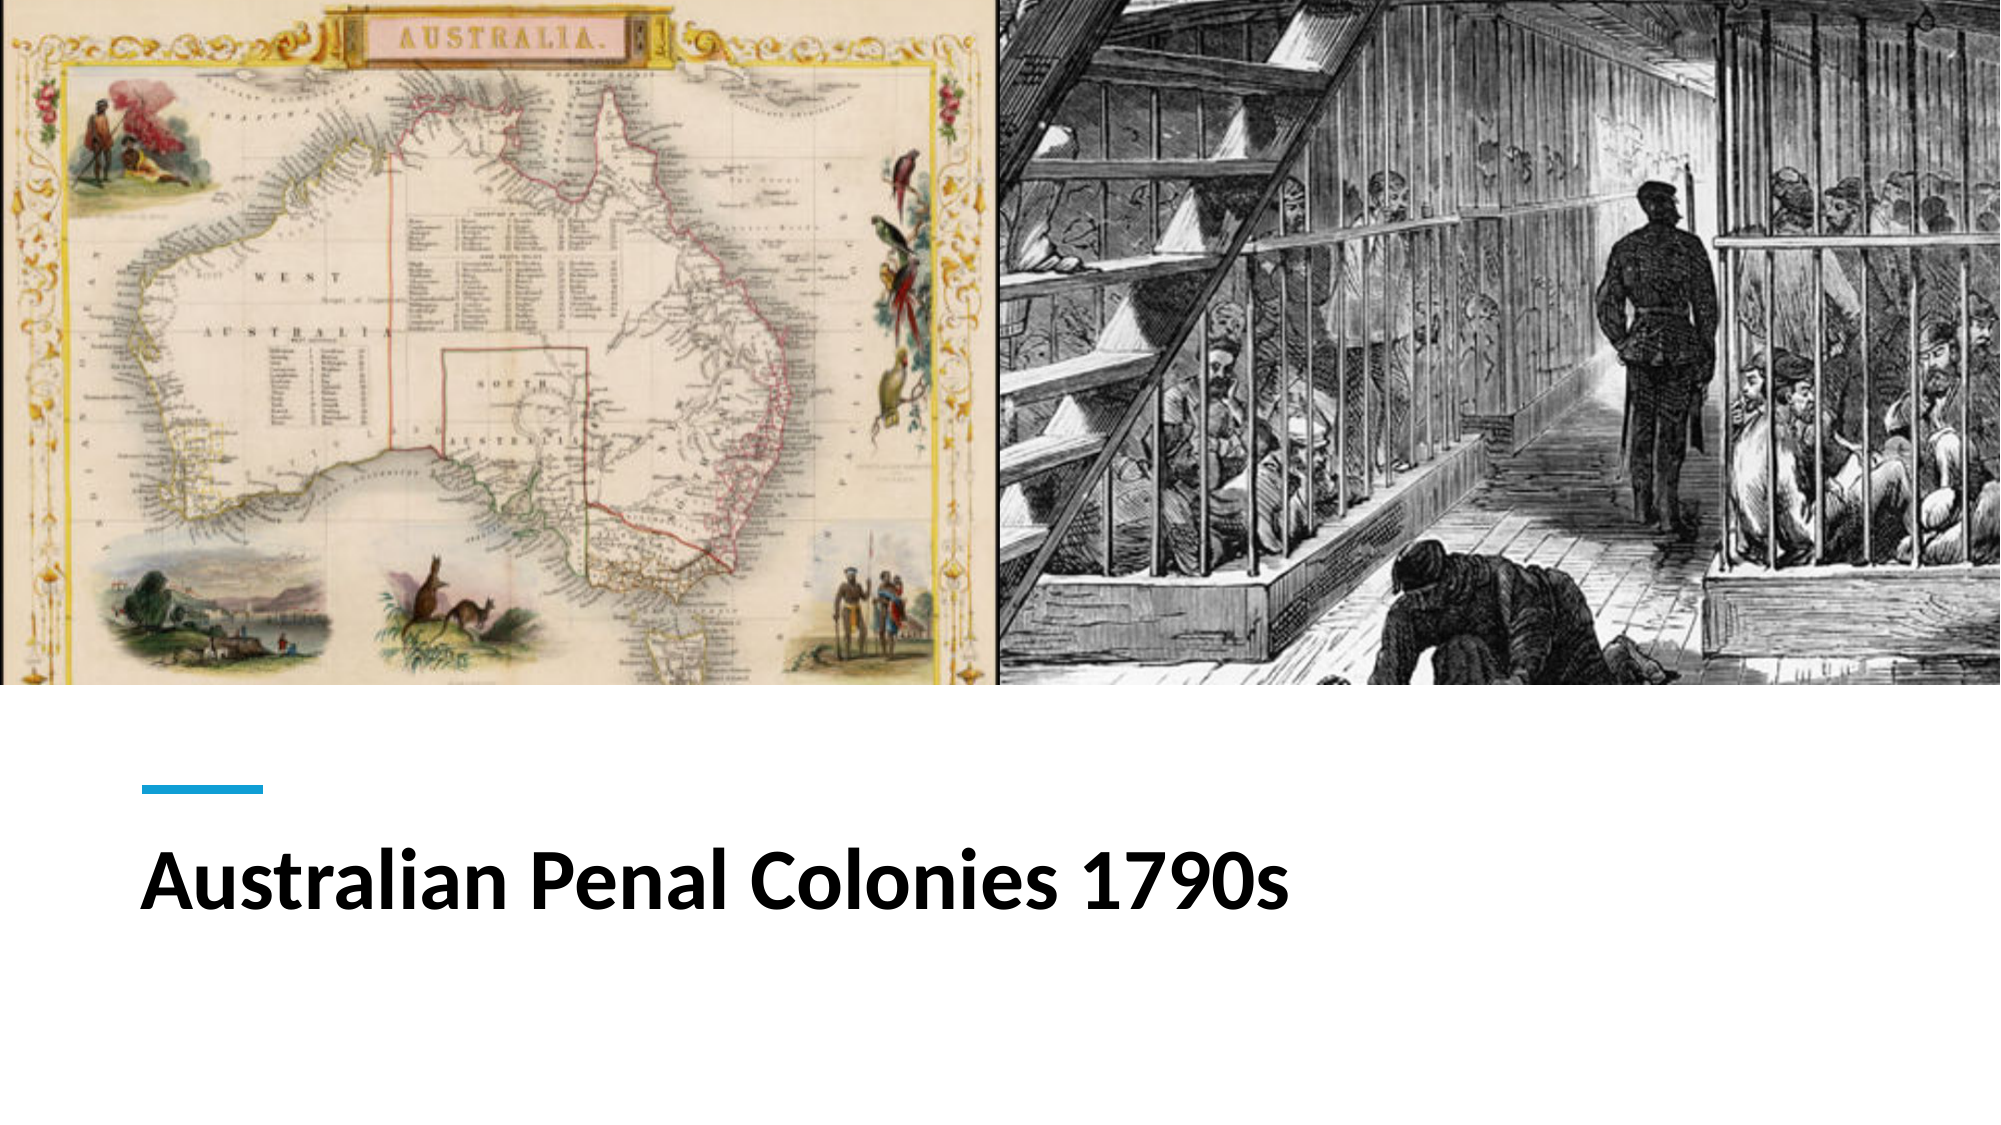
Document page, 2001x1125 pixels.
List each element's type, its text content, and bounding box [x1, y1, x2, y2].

picture [0, 0, 2000, 685]
text_box Australian Penal Colonies 1790s [125, 832, 1784, 931]
